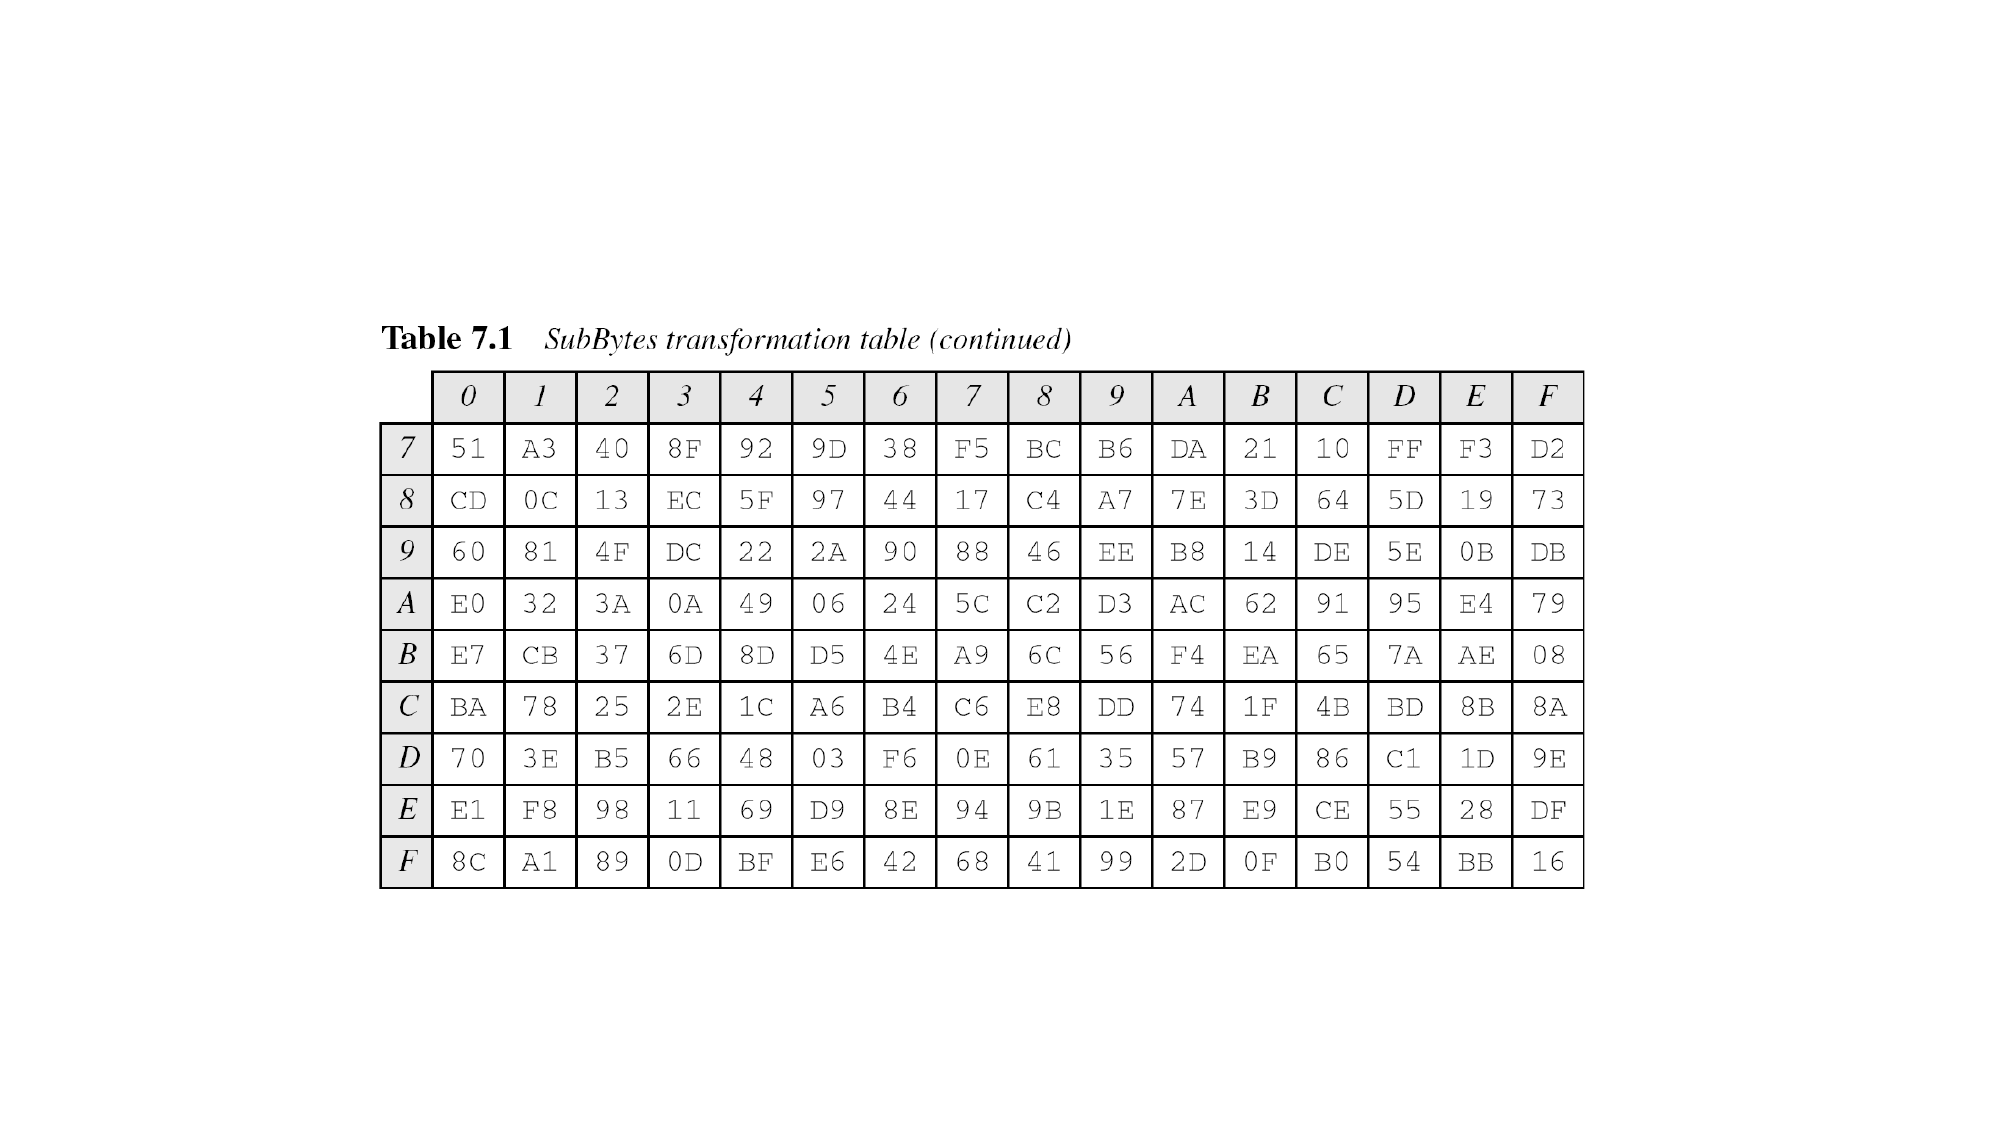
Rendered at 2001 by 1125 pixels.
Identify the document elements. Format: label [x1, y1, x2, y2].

text_box [379, 326, 1585, 890]
